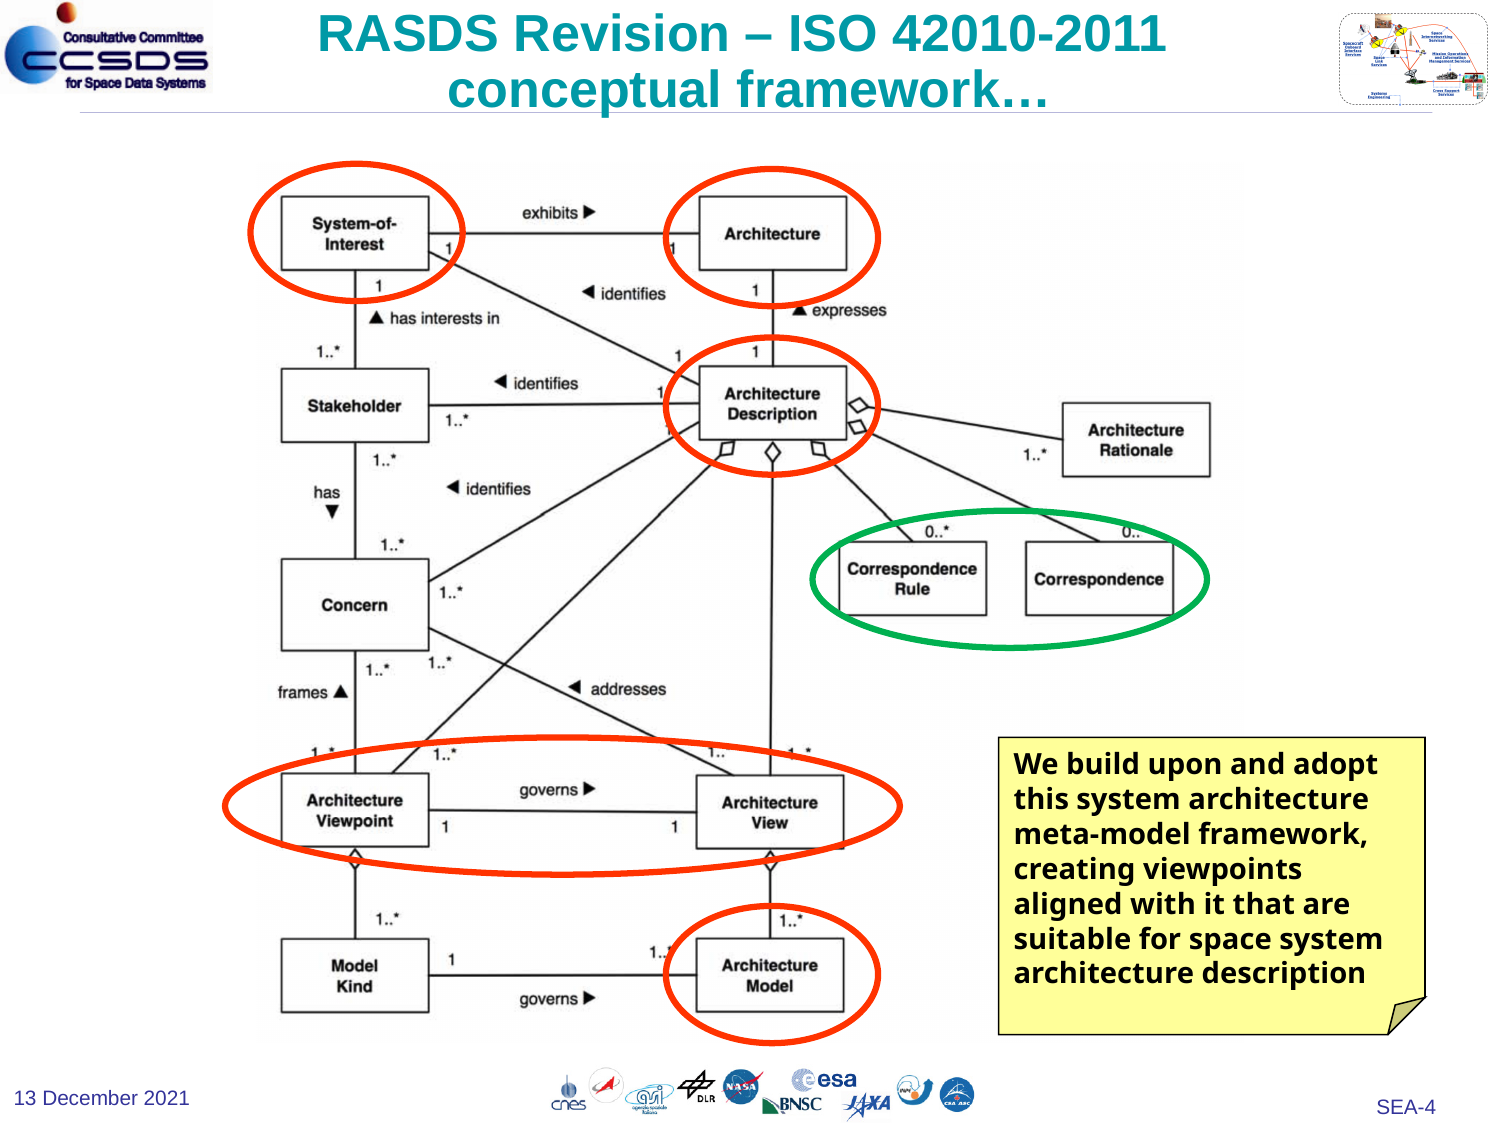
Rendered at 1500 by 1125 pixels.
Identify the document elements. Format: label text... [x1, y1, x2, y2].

title RASDS Revision – ISO 42010-2011 conceptual framework… [75, 0, 1425, 187]
picture [0, 0, 75, 94]
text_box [224, 163, 1426, 1044]
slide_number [0, 1074, 285, 1120]
picture [1425, 12, 1488, 106]
picture [549, 1064, 975, 1125]
